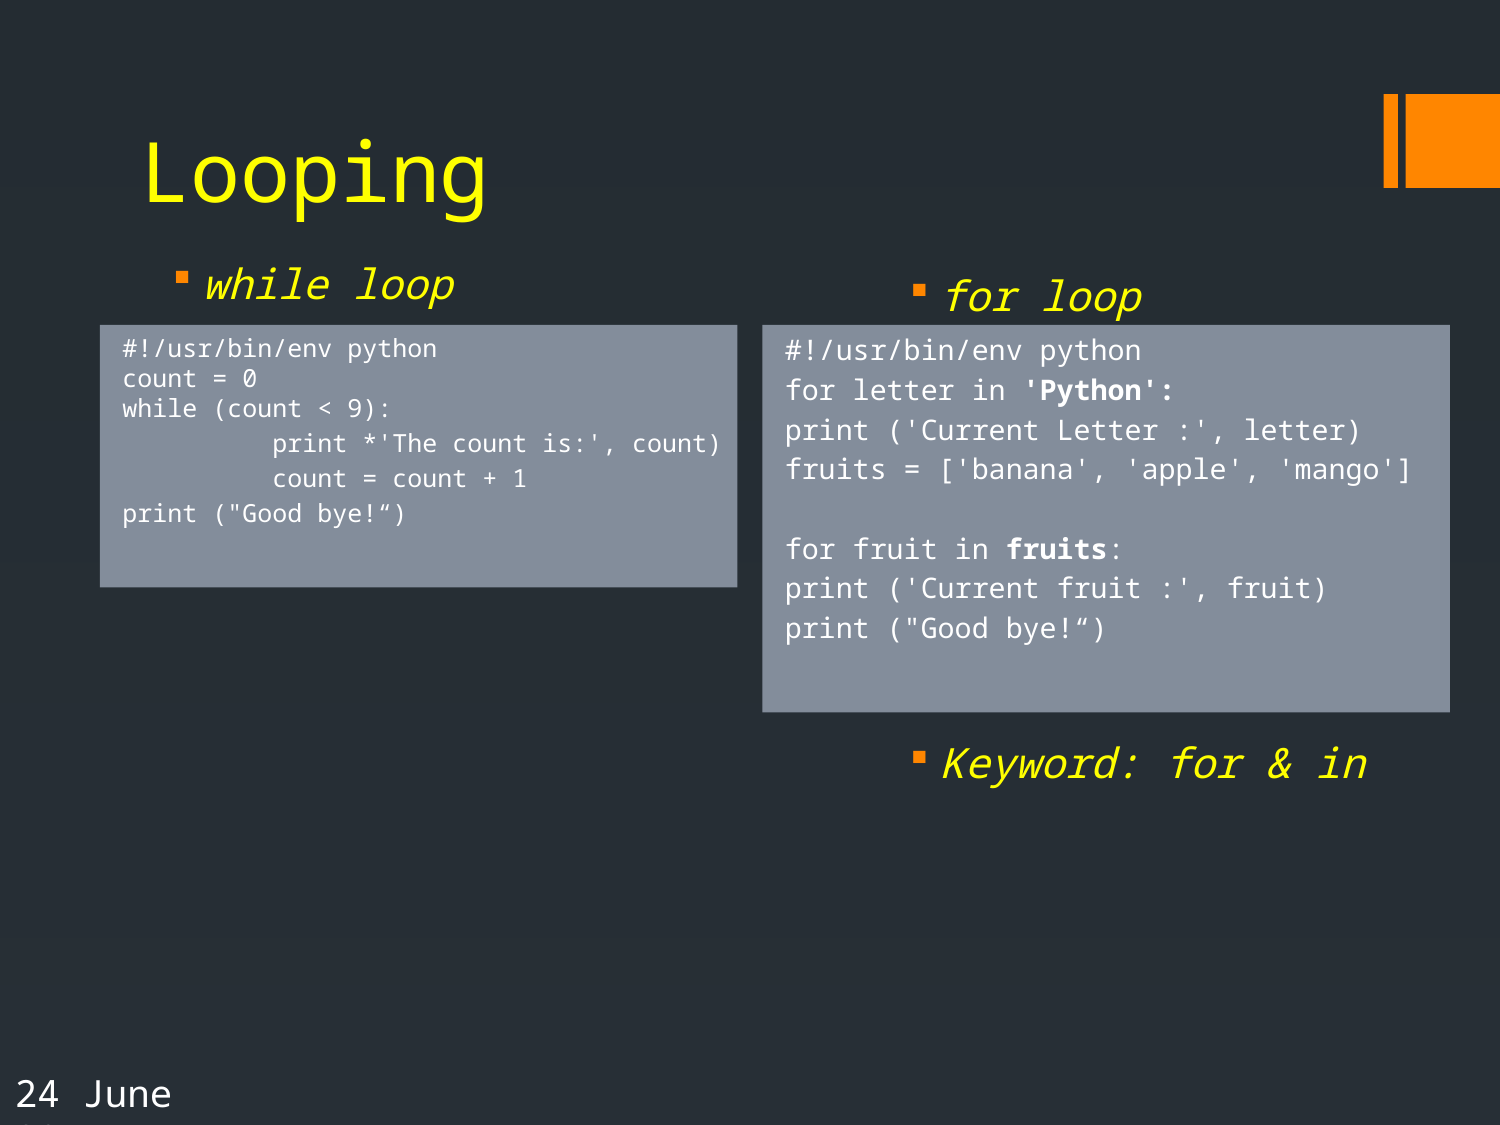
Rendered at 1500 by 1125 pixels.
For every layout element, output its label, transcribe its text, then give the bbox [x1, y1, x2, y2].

list while loop [150, 249, 963, 1013]
title Looping [125, 37, 1325, 227]
text_box #!/usr/bin/env python for letter in 'Python': print ('Current Letter :', letter) fruits = ['banana', 'apple', 'mango'] for fruit in fruits: print ('Current fruit :', fruit) print ("Good bye!“) [762, 324, 887, 713]
text_box for loop Keyword: for & in [887, 262, 1500, 1025]
text_box #!/usr/bin/env python count = 0 while (count < 9): print *'The count is:', count) count = count + 1 print ("Good bye!“) [99, 324, 738, 588]
